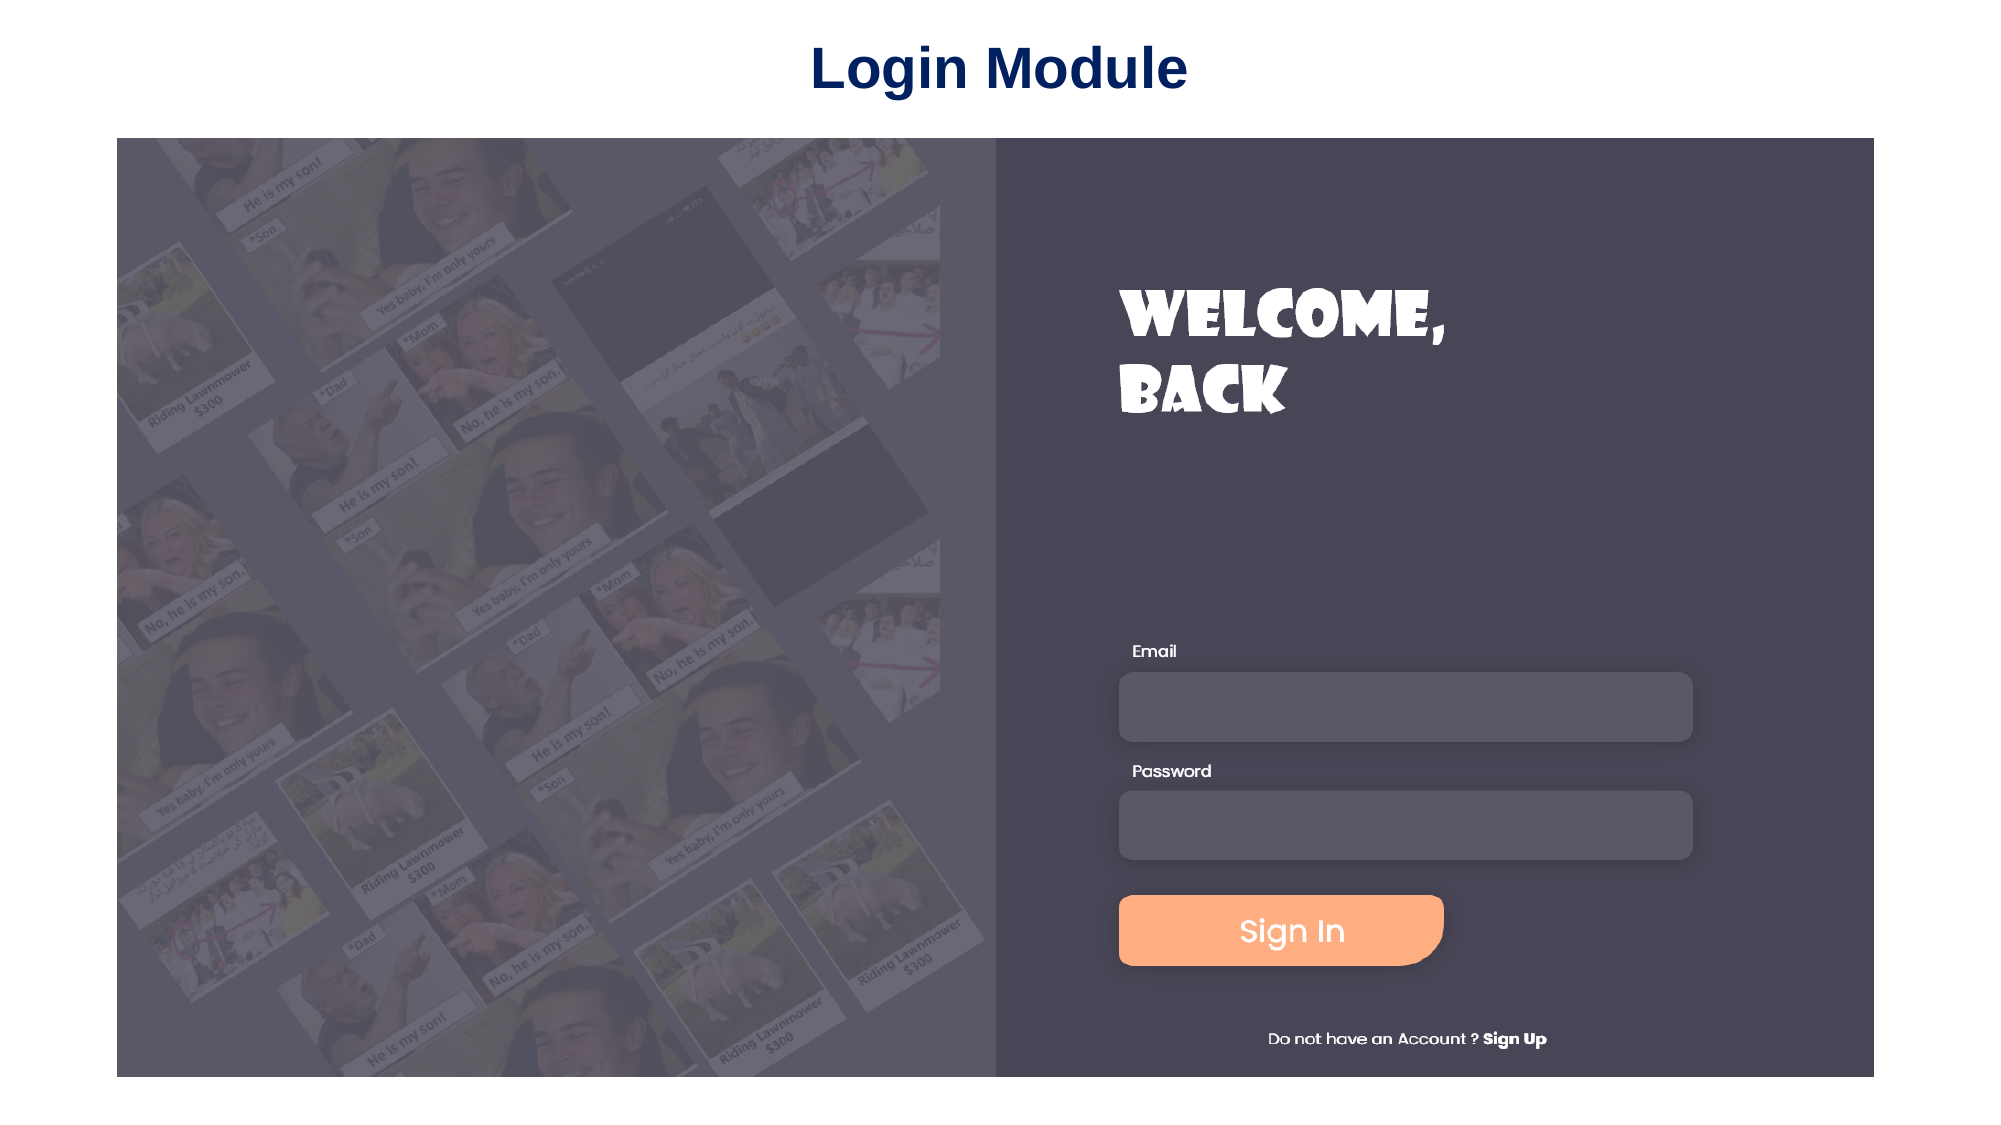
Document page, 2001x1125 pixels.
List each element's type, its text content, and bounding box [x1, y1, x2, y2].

text_box Login Module [584, 0, 1416, 137]
picture [117, 138, 1874, 1077]
